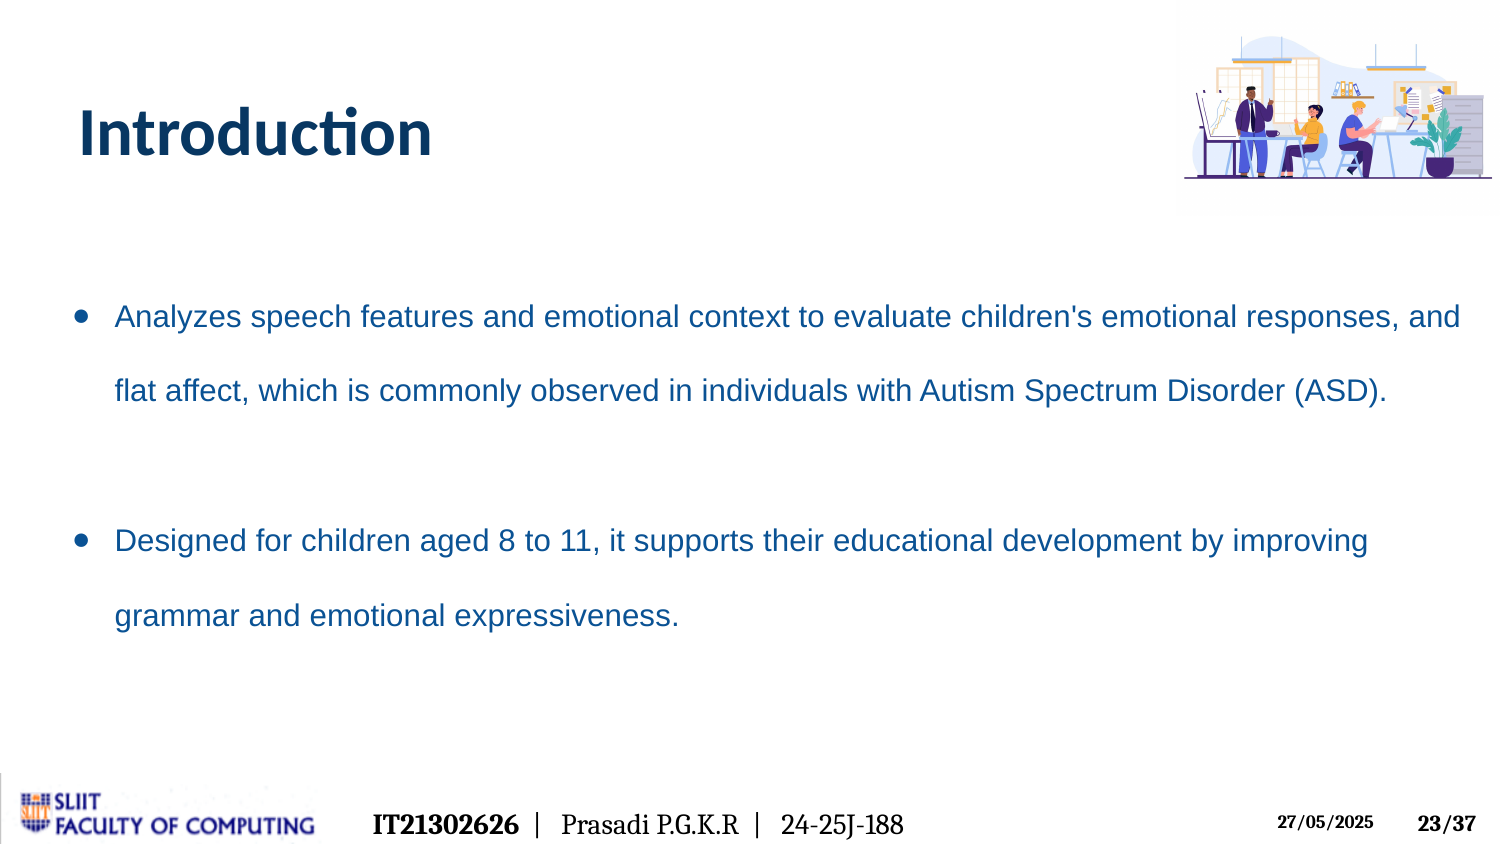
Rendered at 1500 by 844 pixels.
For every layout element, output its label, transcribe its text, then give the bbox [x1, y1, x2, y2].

footer 27/05/2025 [1275, 809, 1414, 844]
text_box Analyzes speech features and emotional context to evaluate children's emotional responses, and flat affect, which is commonly observed in individuals with Autism Spectrum Disorder (ASD). Designed for children aged 8 to 11, it supports their educational development by improving grammar and emotional expressiveness. [58, 230, 1476, 633]
text_box IT21302626 | Prasadi P.G.K.R | 24-25J-188 [361, 804, 1099, 841]
slide_number ‹#›/37 [1413, 807, 1500, 844]
picture [1176, 0, 1500, 216]
title Introduction [76, 84, 534, 228]
picture [0, 773, 324, 844]
